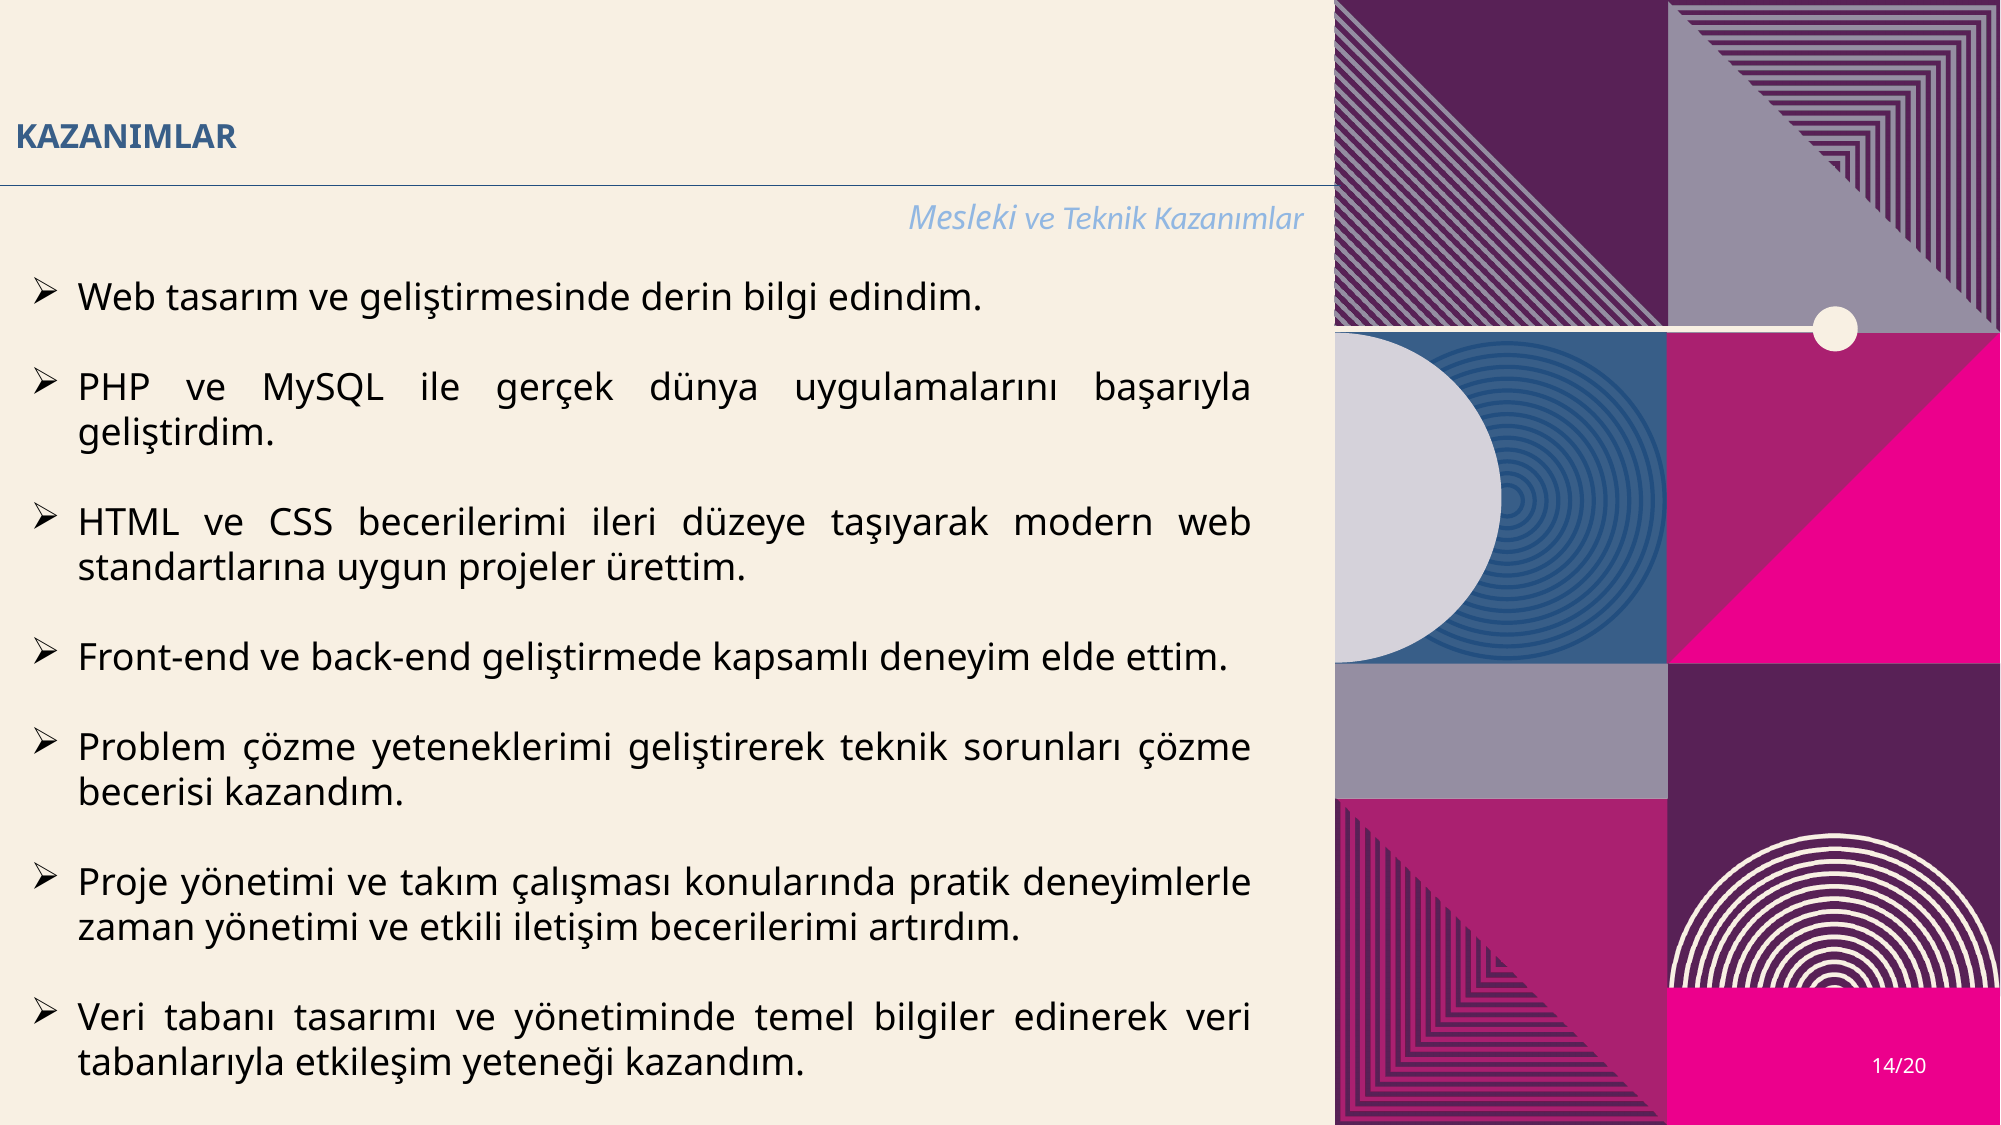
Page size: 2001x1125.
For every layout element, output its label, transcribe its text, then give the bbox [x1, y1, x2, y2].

slide_number 14/20 [1849, 1031, 1942, 1103]
picture [1335, 799, 2000, 1125]
list Web tasarım ve geliştirmesinde derin bilgi edindim. PHP ve MySQL ile gerçek dünya uygulamalarını başarıyla geliştirdim. HTML ve CSS becerilerimi ileri düzeye taşıyarak modern web standartlarına uygun projeler ürettim. Front-end ve back-end geliştirmede kapsamlı deneyim elde ettim. Problem çözme yeteneklerimi geliştirerek teknik sorunları çözme becerisi kazandım. Proje yönetimi ve takım çalışması konularında pratik deneyimlerle zaman yönetimi ve etkili iletişim becerilerimi artırdım. Veri tabanı tasarımı ve yönetiminde temel bilgiler edinerek veri tabanlarıyla etkileşim yeteneği kazandım. [15, 265, 1268, 1056]
picture [1669, 0, 2001, 333]
title KAZANIMLAR [0, 120, 1593, 240]
text_box Mesleki ve Teknik Kazanımlar [893, 188, 1320, 244]
picture [1334, 0, 1668, 326]
